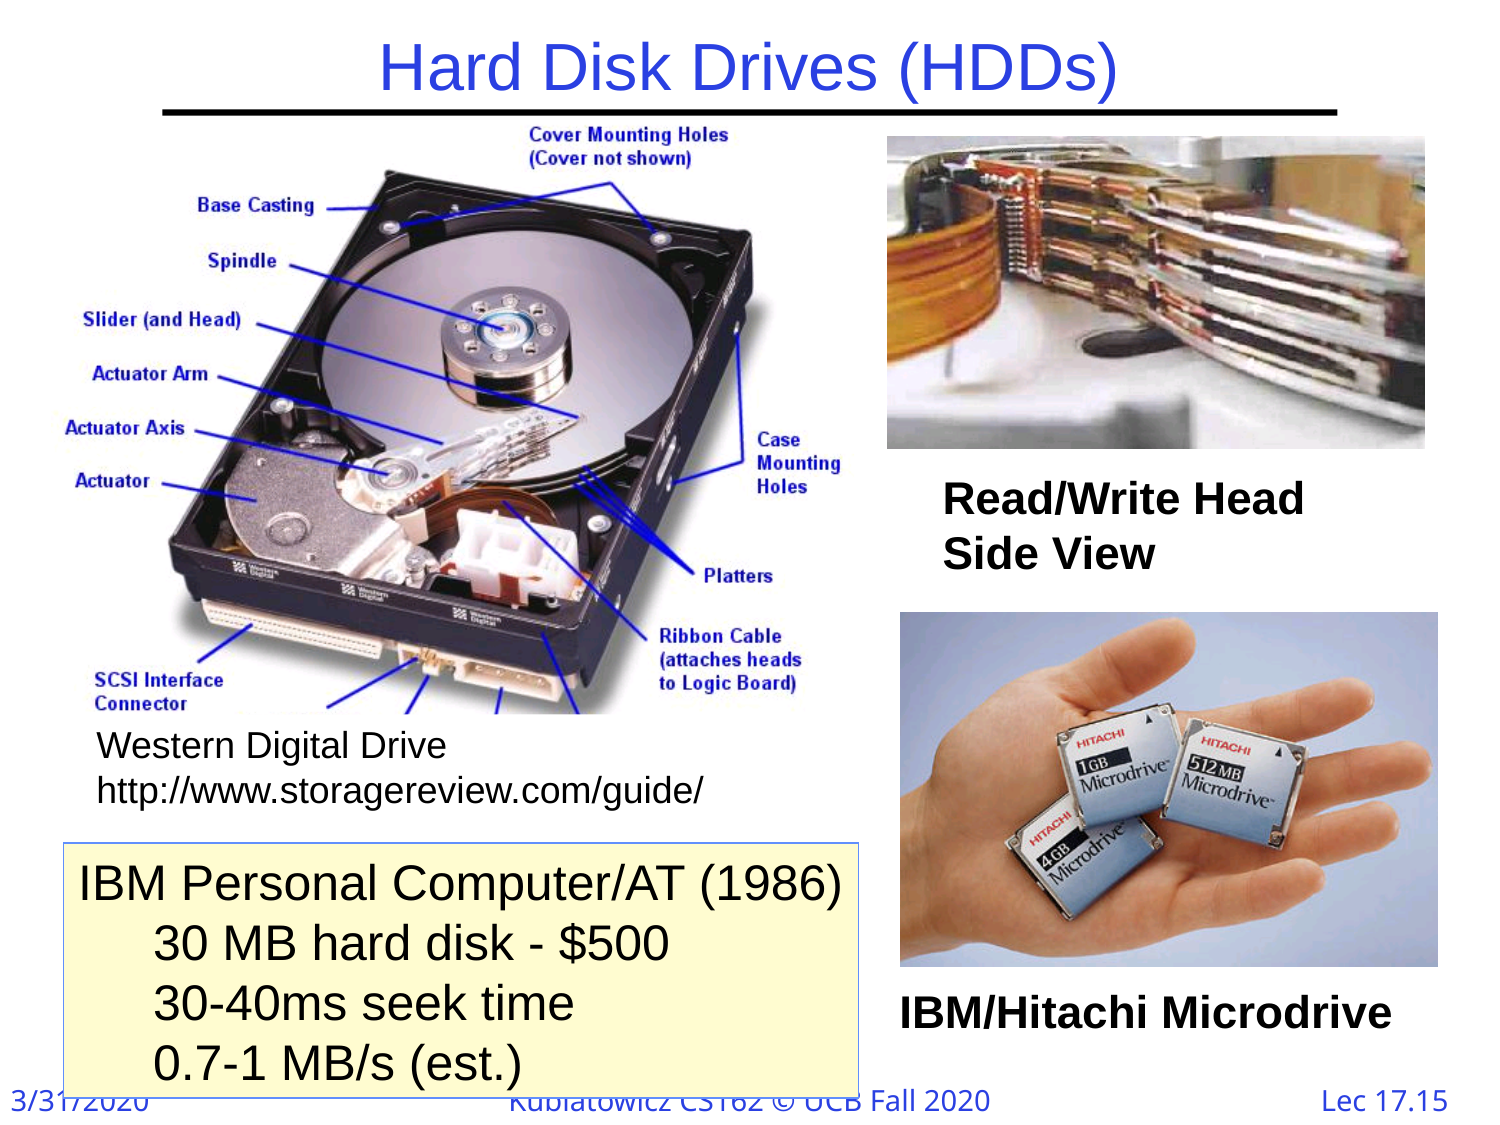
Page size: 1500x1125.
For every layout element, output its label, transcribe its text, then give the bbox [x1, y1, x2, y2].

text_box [51, 102, 863, 816]
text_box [899, 612, 1449, 1037]
text_box IBM Personal Computer/AT (1986) 30 MB hard disk - $500 30-40ms seek time 0.7-1 MB/s (est.) [63, 843, 859, 1098]
title Hard Disk Drives (HDDs) [162, 24, 1338, 113]
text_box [887, 136, 1426, 579]
